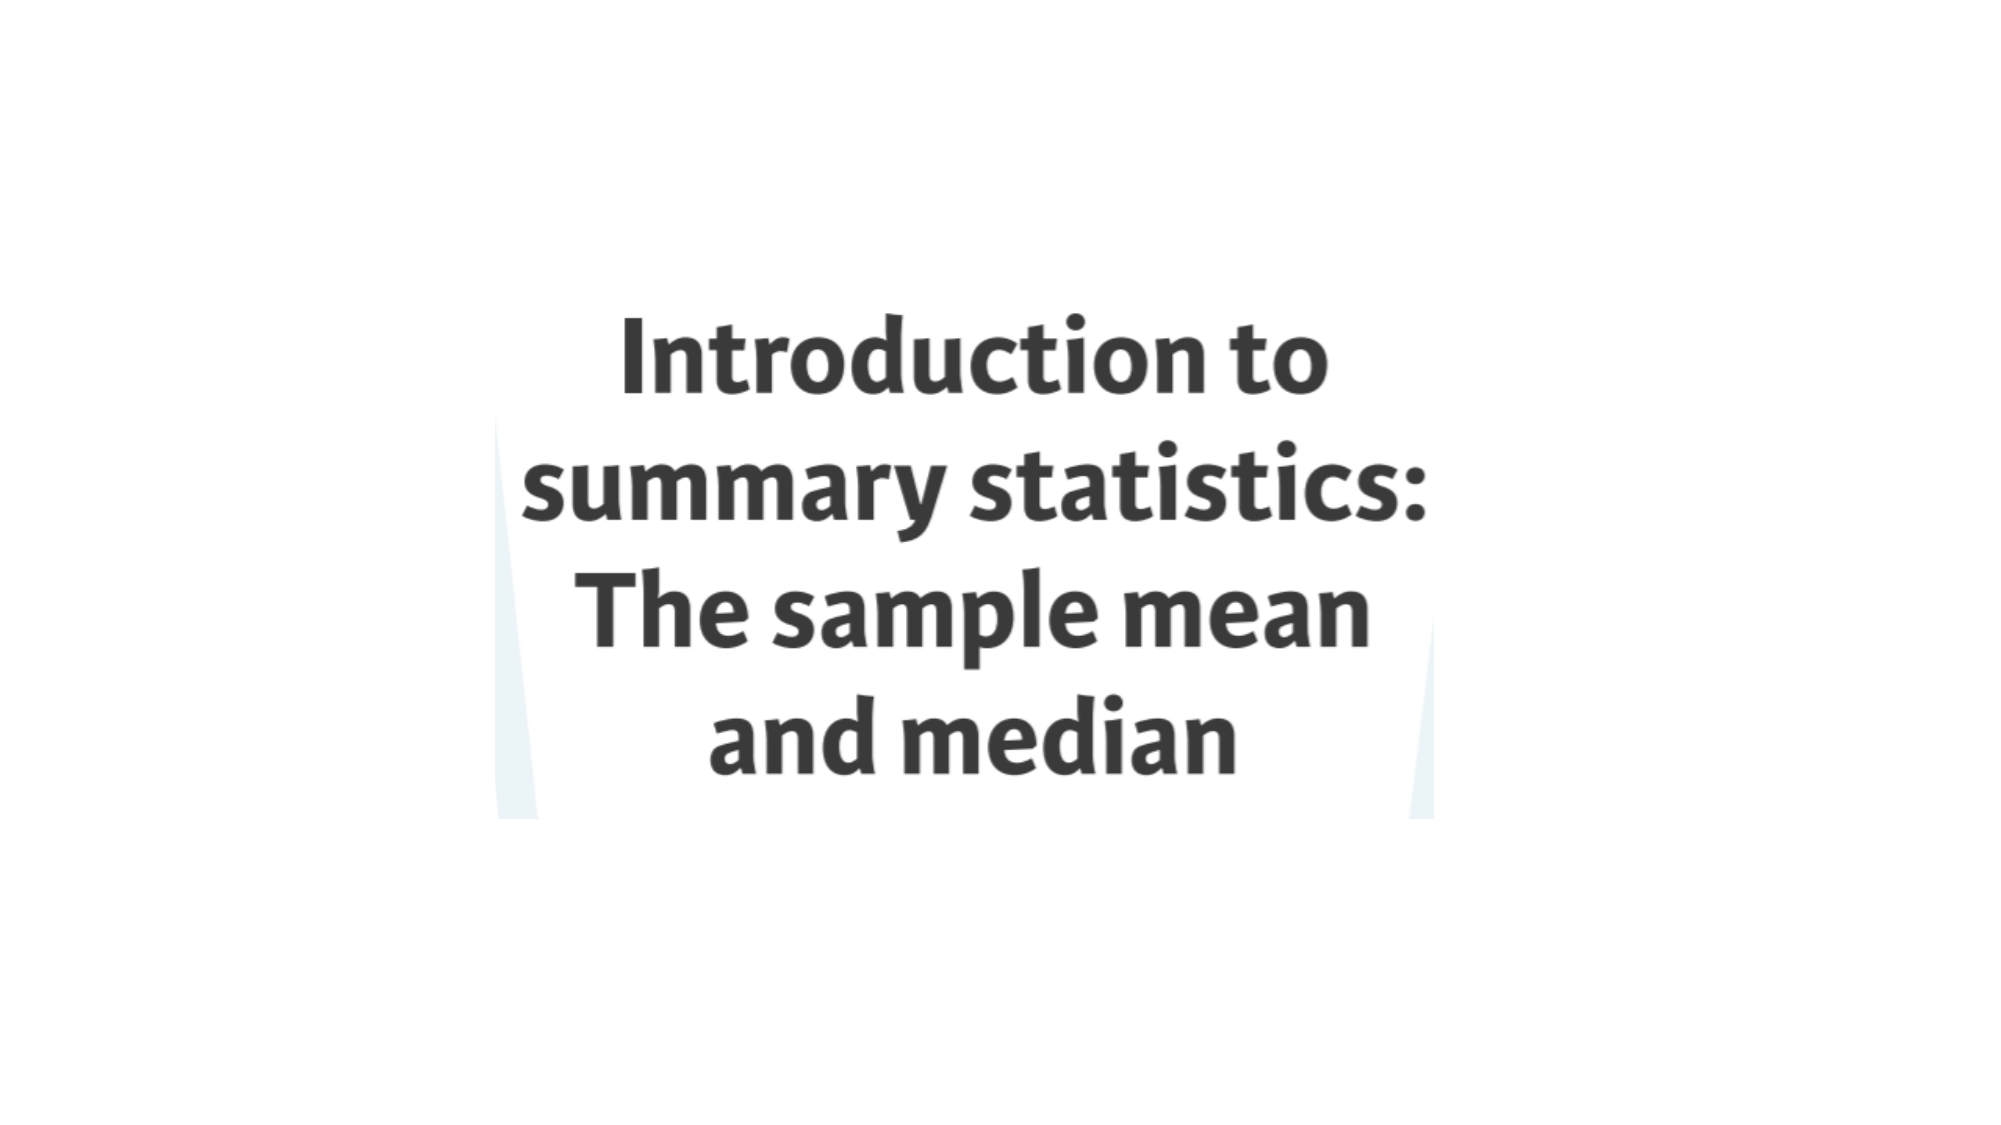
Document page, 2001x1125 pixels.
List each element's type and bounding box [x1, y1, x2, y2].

picture [495, 262, 1434, 819]
